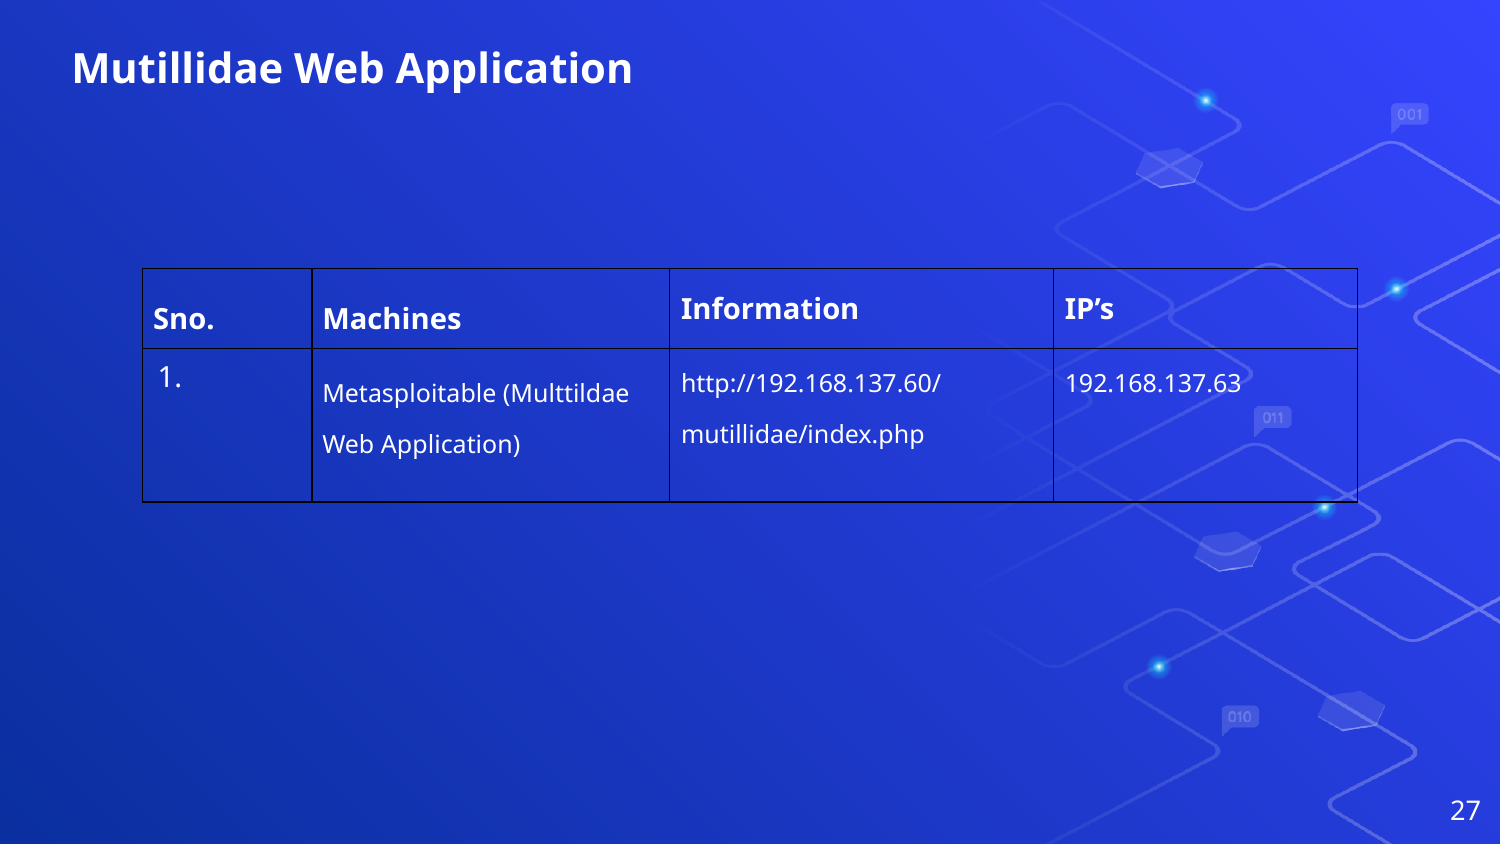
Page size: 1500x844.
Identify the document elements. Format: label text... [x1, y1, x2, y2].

picture [0, 0, 1500, 844]
table_header Sno. [143, 269, 311, 348]
table_header Machines [313, 269, 669, 348]
table_header IP’s [1054, 269, 1357, 348]
table_cell Metasploitable (Multtildae Web Application) [313, 349, 669, 501]
table_cell http://192.168.137.60/mutillidae/index.php [670, 349, 1053, 501]
title Mutillidae Web Application [71, 0, 1058, 92]
table_cell 1. [143, 349, 311, 501]
slide_number 27 [1391, 779, 1482, 844]
table_cell 192.168.137.63 [1054, 349, 1357, 501]
table_header Information [670, 269, 1053, 348]
